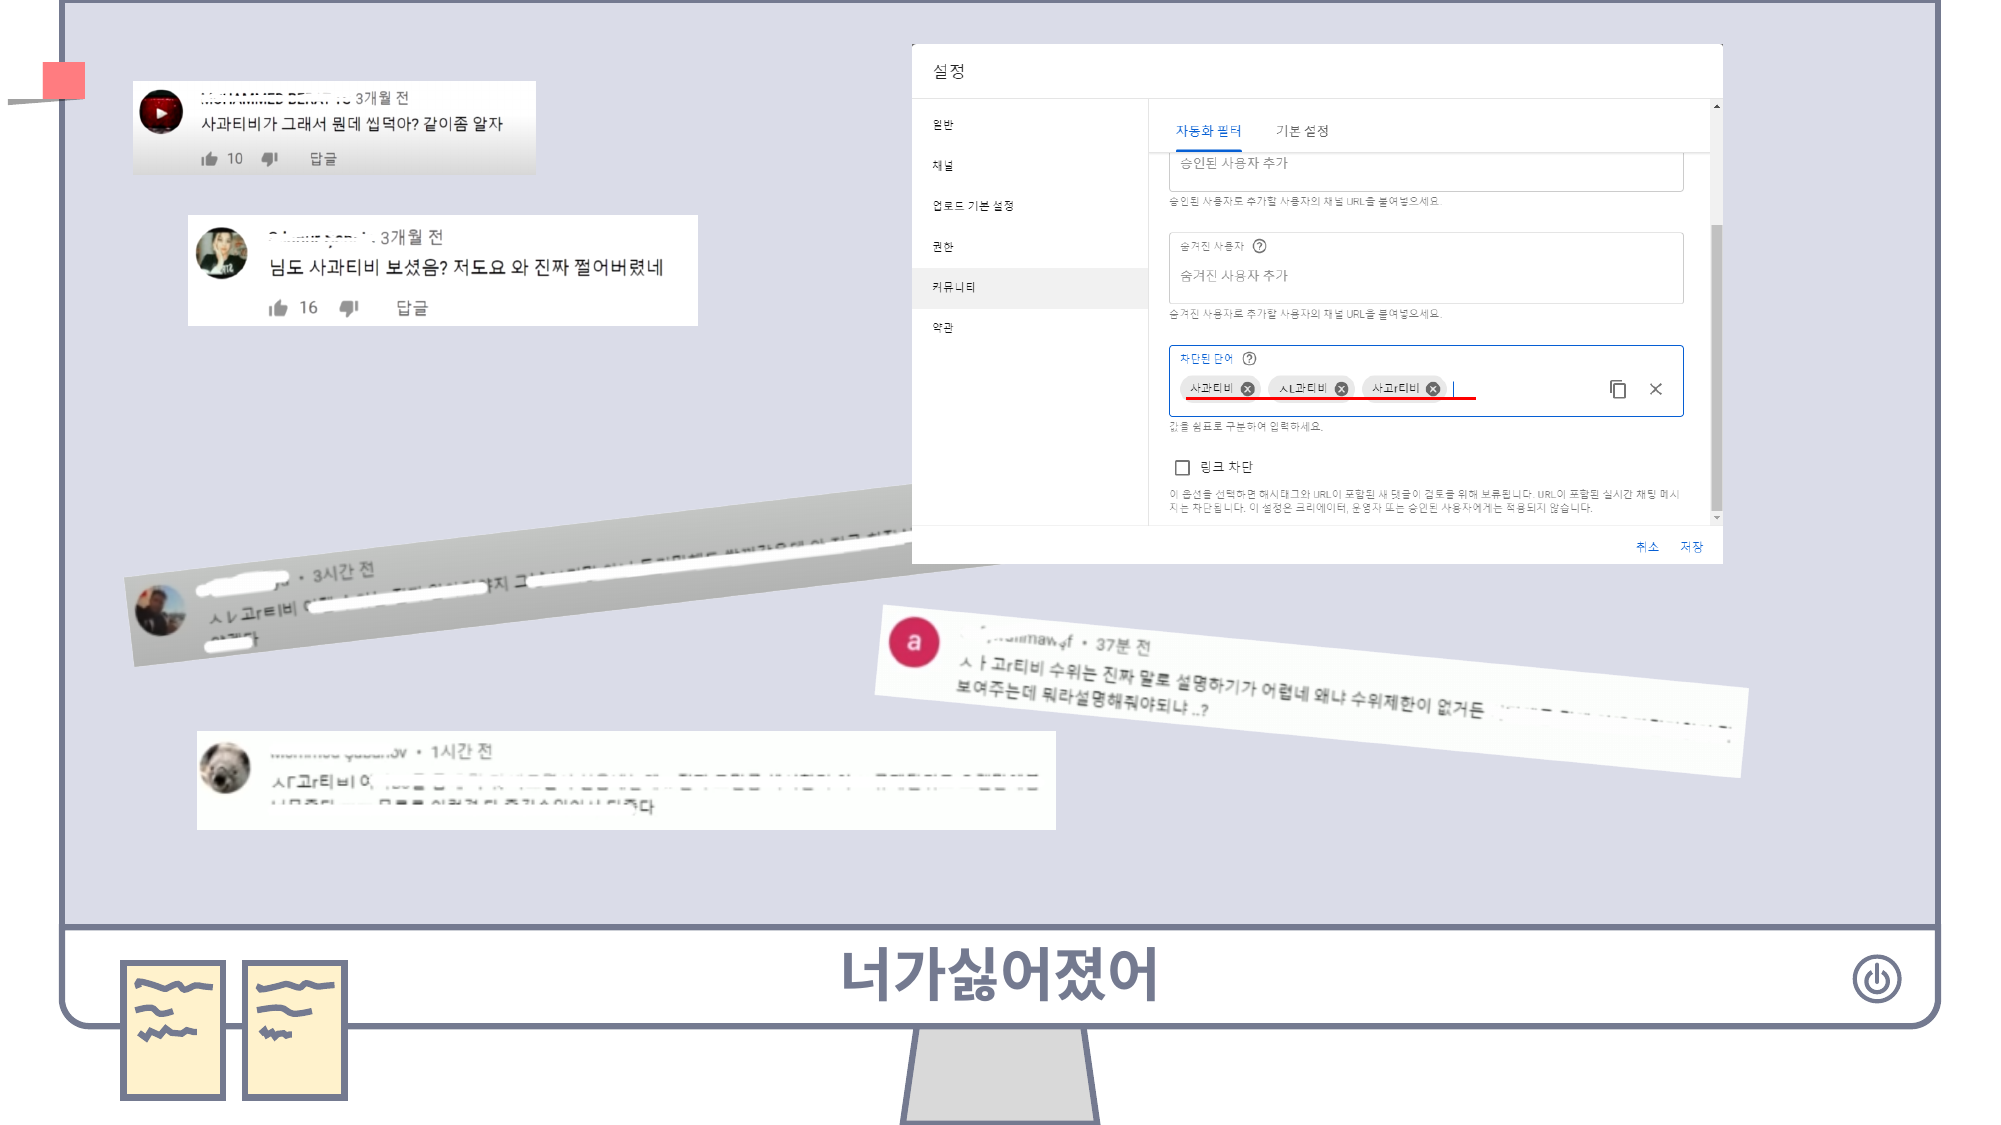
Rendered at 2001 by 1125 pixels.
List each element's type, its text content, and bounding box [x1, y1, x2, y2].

text_box [901, 1028, 1099, 1125]
picture [125, 44, 1748, 830]
picture [133, 81, 536, 175]
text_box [1854, 956, 1900, 1002]
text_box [0, 62, 85, 106]
text_box 너가싫어졌어 [60, 926, 1940, 1028]
picture [188, 214, 698, 326]
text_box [123, 962, 223, 1098]
text_box [61, 0, 1939, 926]
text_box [245, 962, 345, 1098]
